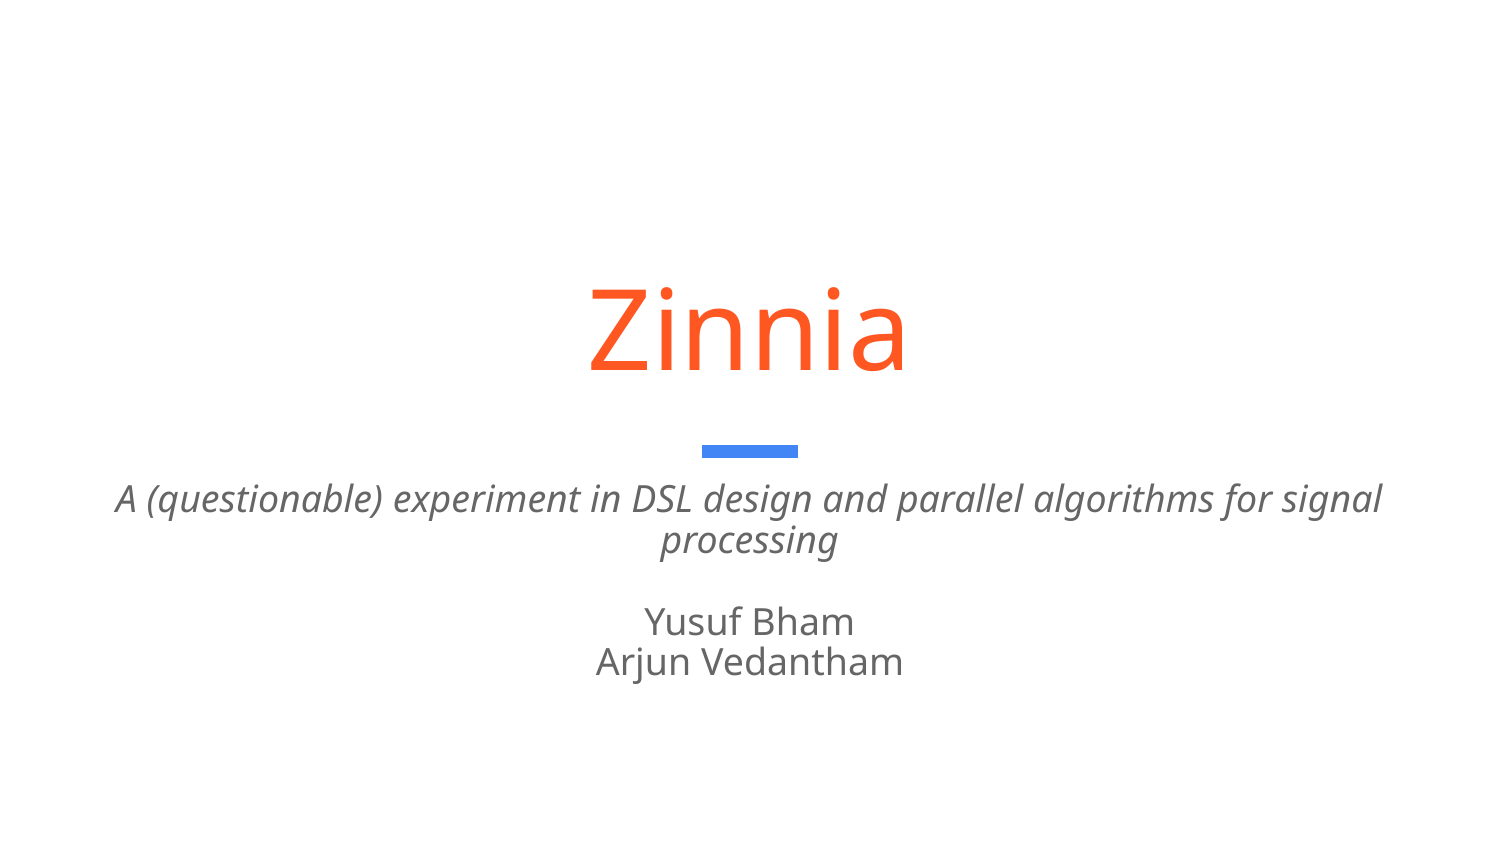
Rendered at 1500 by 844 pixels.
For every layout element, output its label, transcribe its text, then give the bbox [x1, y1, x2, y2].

title Zinnia [51, 97, 1449, 419]
subtitle A (questionable) experiment in DSL design and parallel algorithms for signal processing Yusuf Bham Arjun Vedantham [51, 464, 1449, 733]
